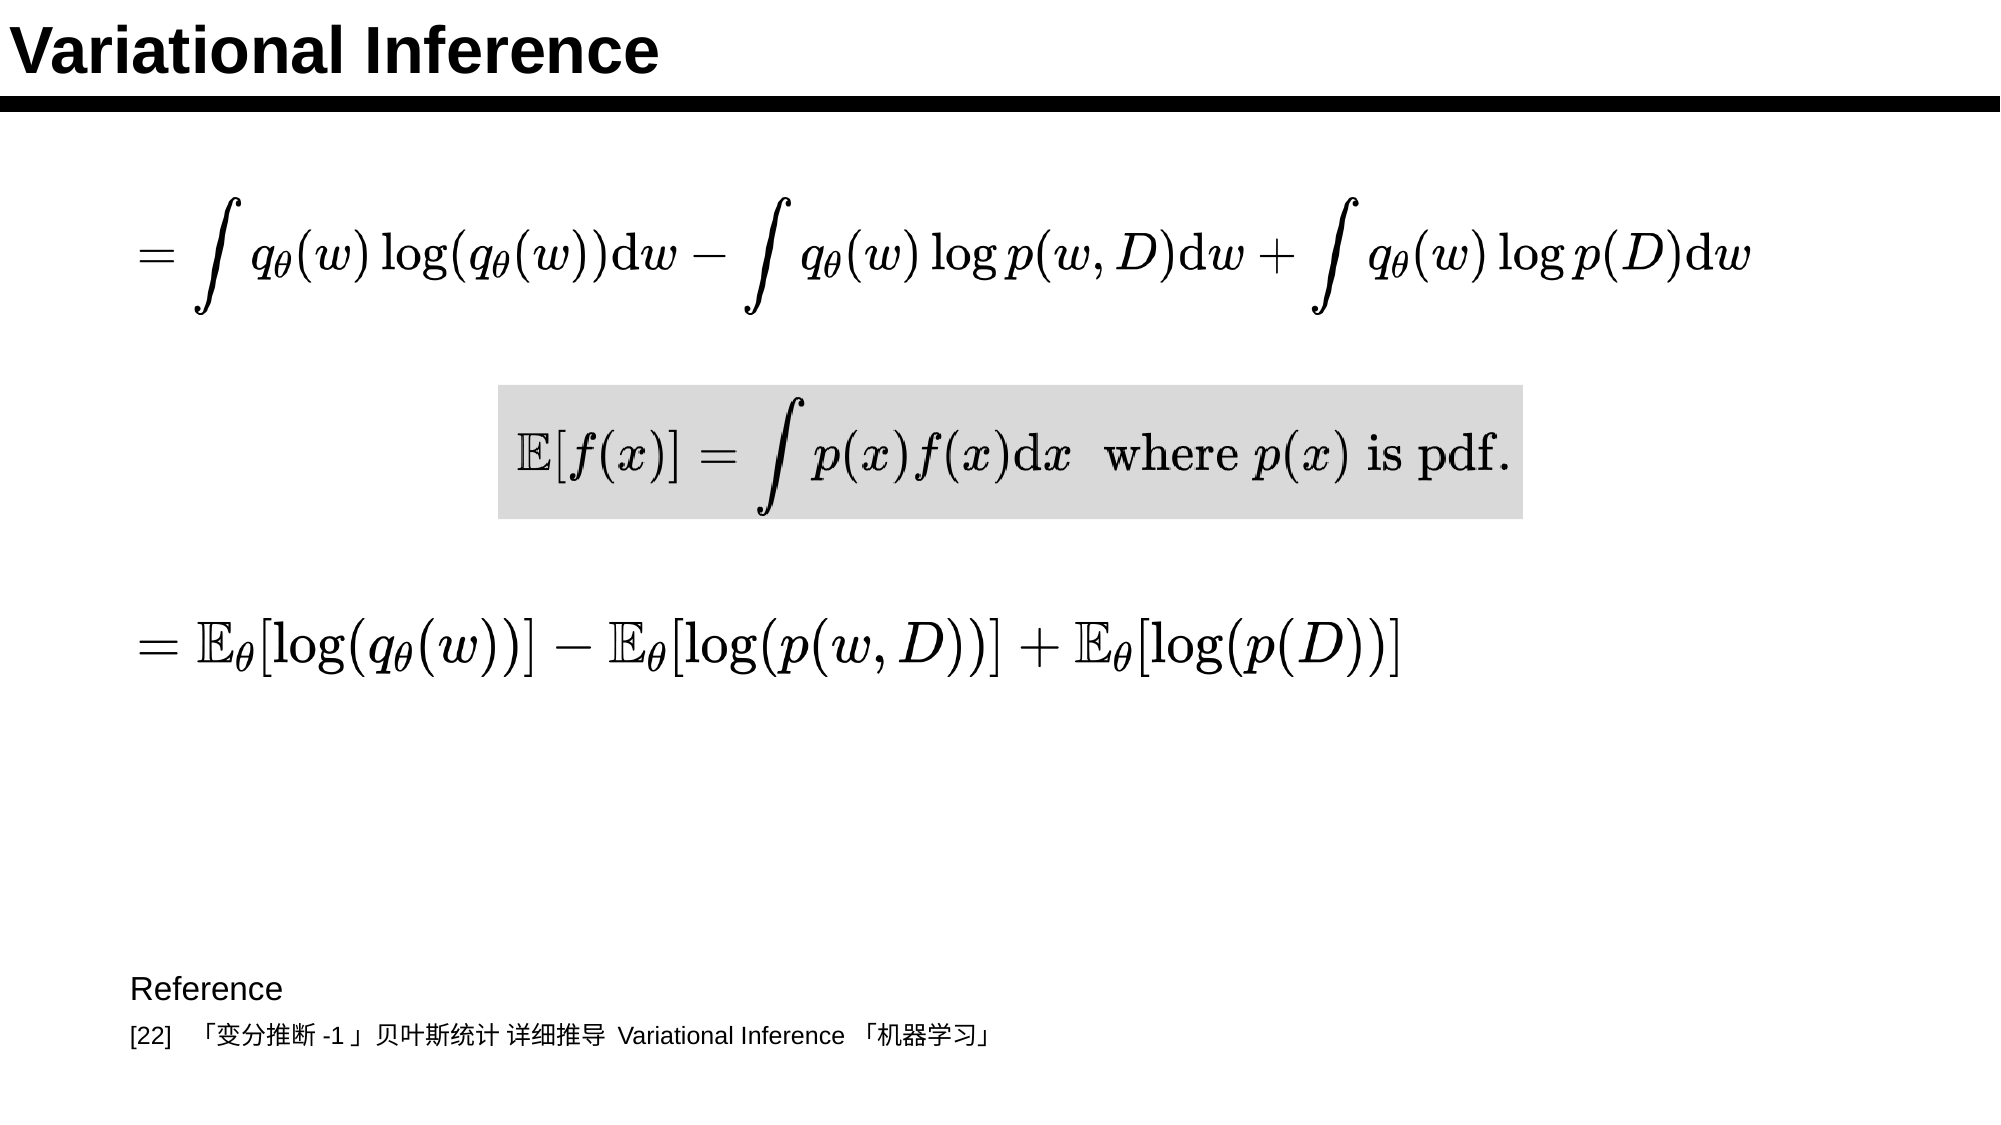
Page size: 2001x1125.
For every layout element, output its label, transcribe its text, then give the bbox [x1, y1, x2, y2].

picture [136, 618, 1404, 677]
picture [136, 197, 1751, 315]
picture [517, 397, 1512, 516]
text_box [497, 384, 1524, 520]
text_box Variational Inference [0, 0, 680, 95]
text_box Reference [22] 「变分推断-1」贝叶斯统计 详细推导 Variational Inference「机器学习」 [115, 959, 1875, 1060]
